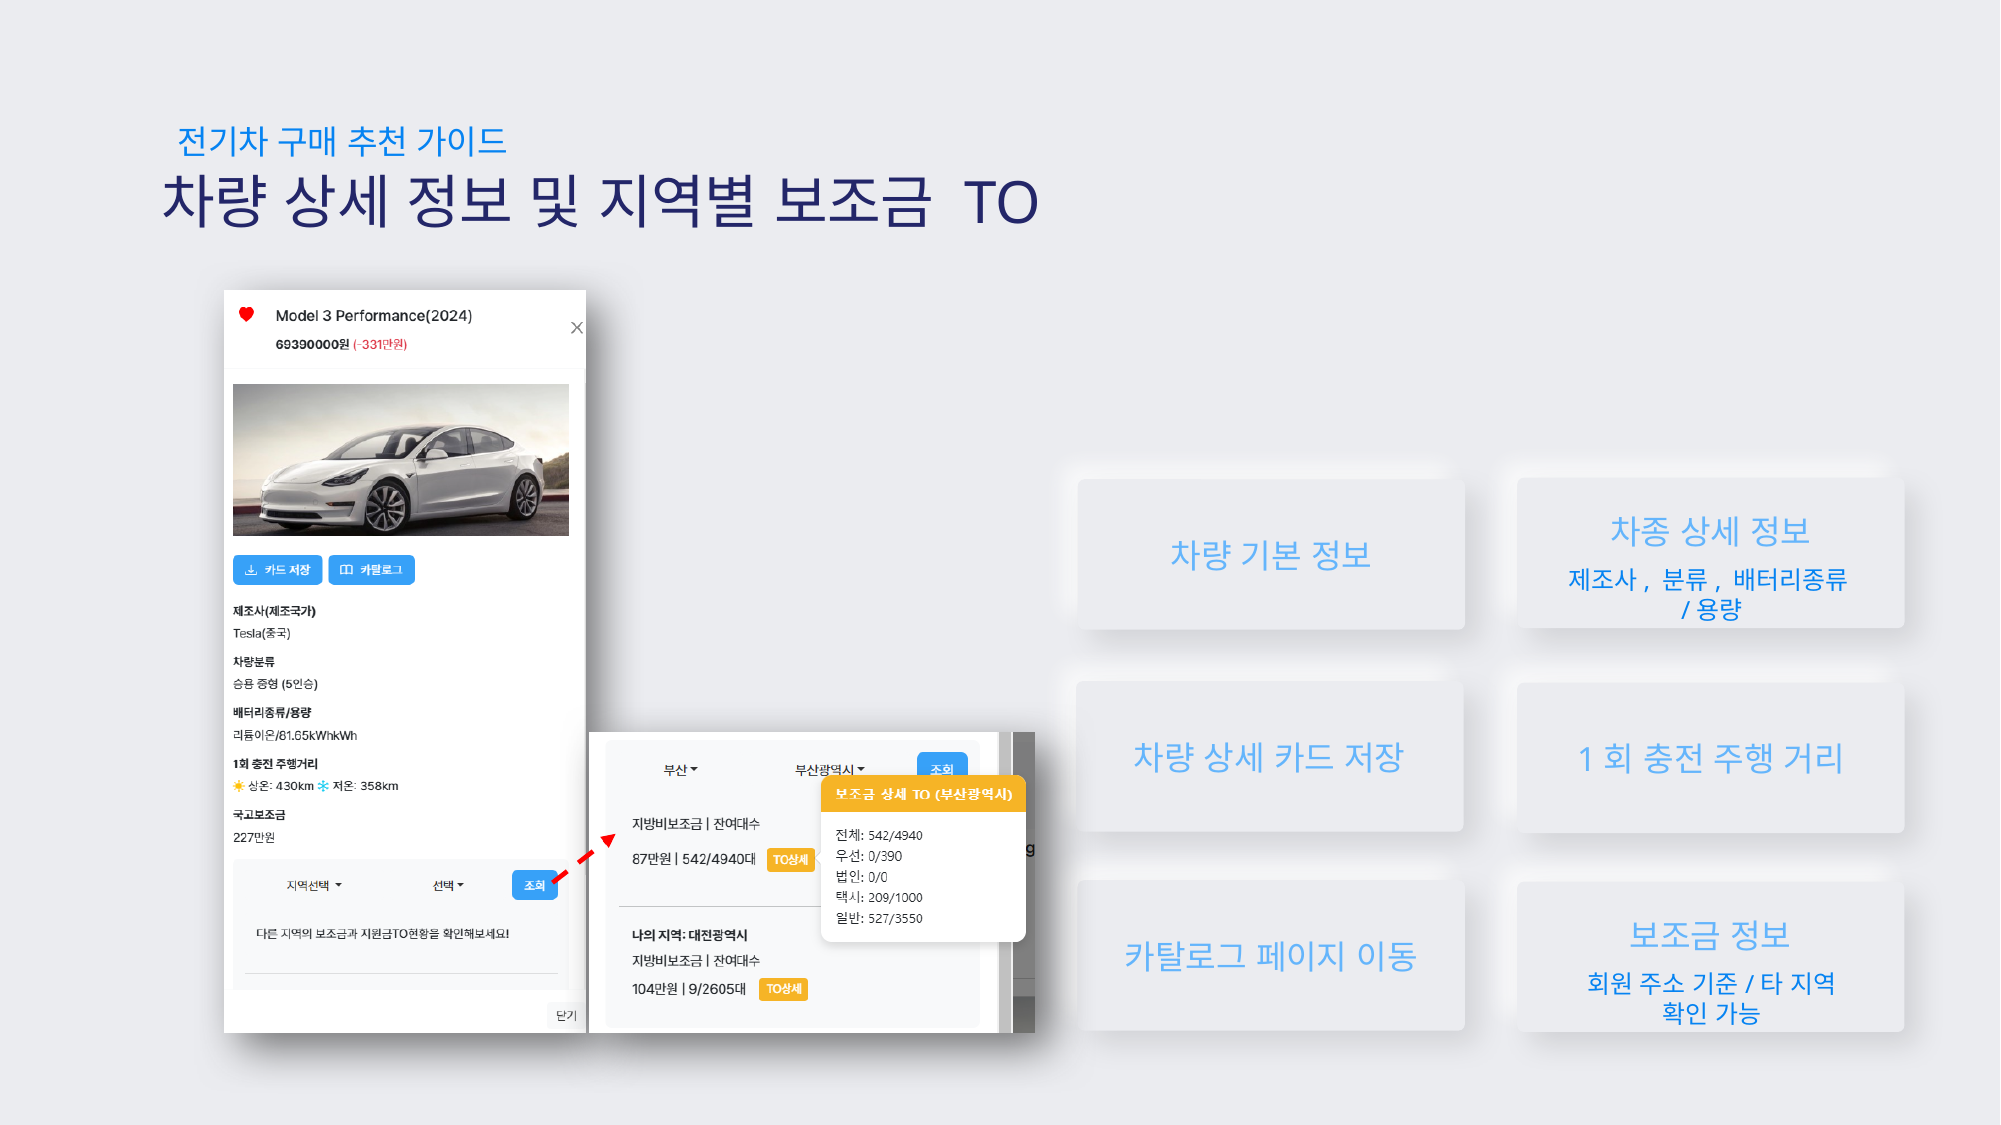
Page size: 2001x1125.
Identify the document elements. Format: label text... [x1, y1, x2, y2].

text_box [1076, 681, 1464, 833]
text_box 차량 상세 정보 및 지역별 보조금 TO [161, 165, 1041, 236]
text_box 전기차 구매 추천 가이드 [177, 120, 508, 161]
picture [224, 290, 586, 1033]
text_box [552, 833, 616, 883]
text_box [1517, 881, 1905, 1033]
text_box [1517, 477, 1905, 630]
picture [589, 732, 1035, 1033]
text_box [1077, 880, 1466, 1032]
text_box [1078, 479, 1466, 631]
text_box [1517, 682, 1905, 835]
